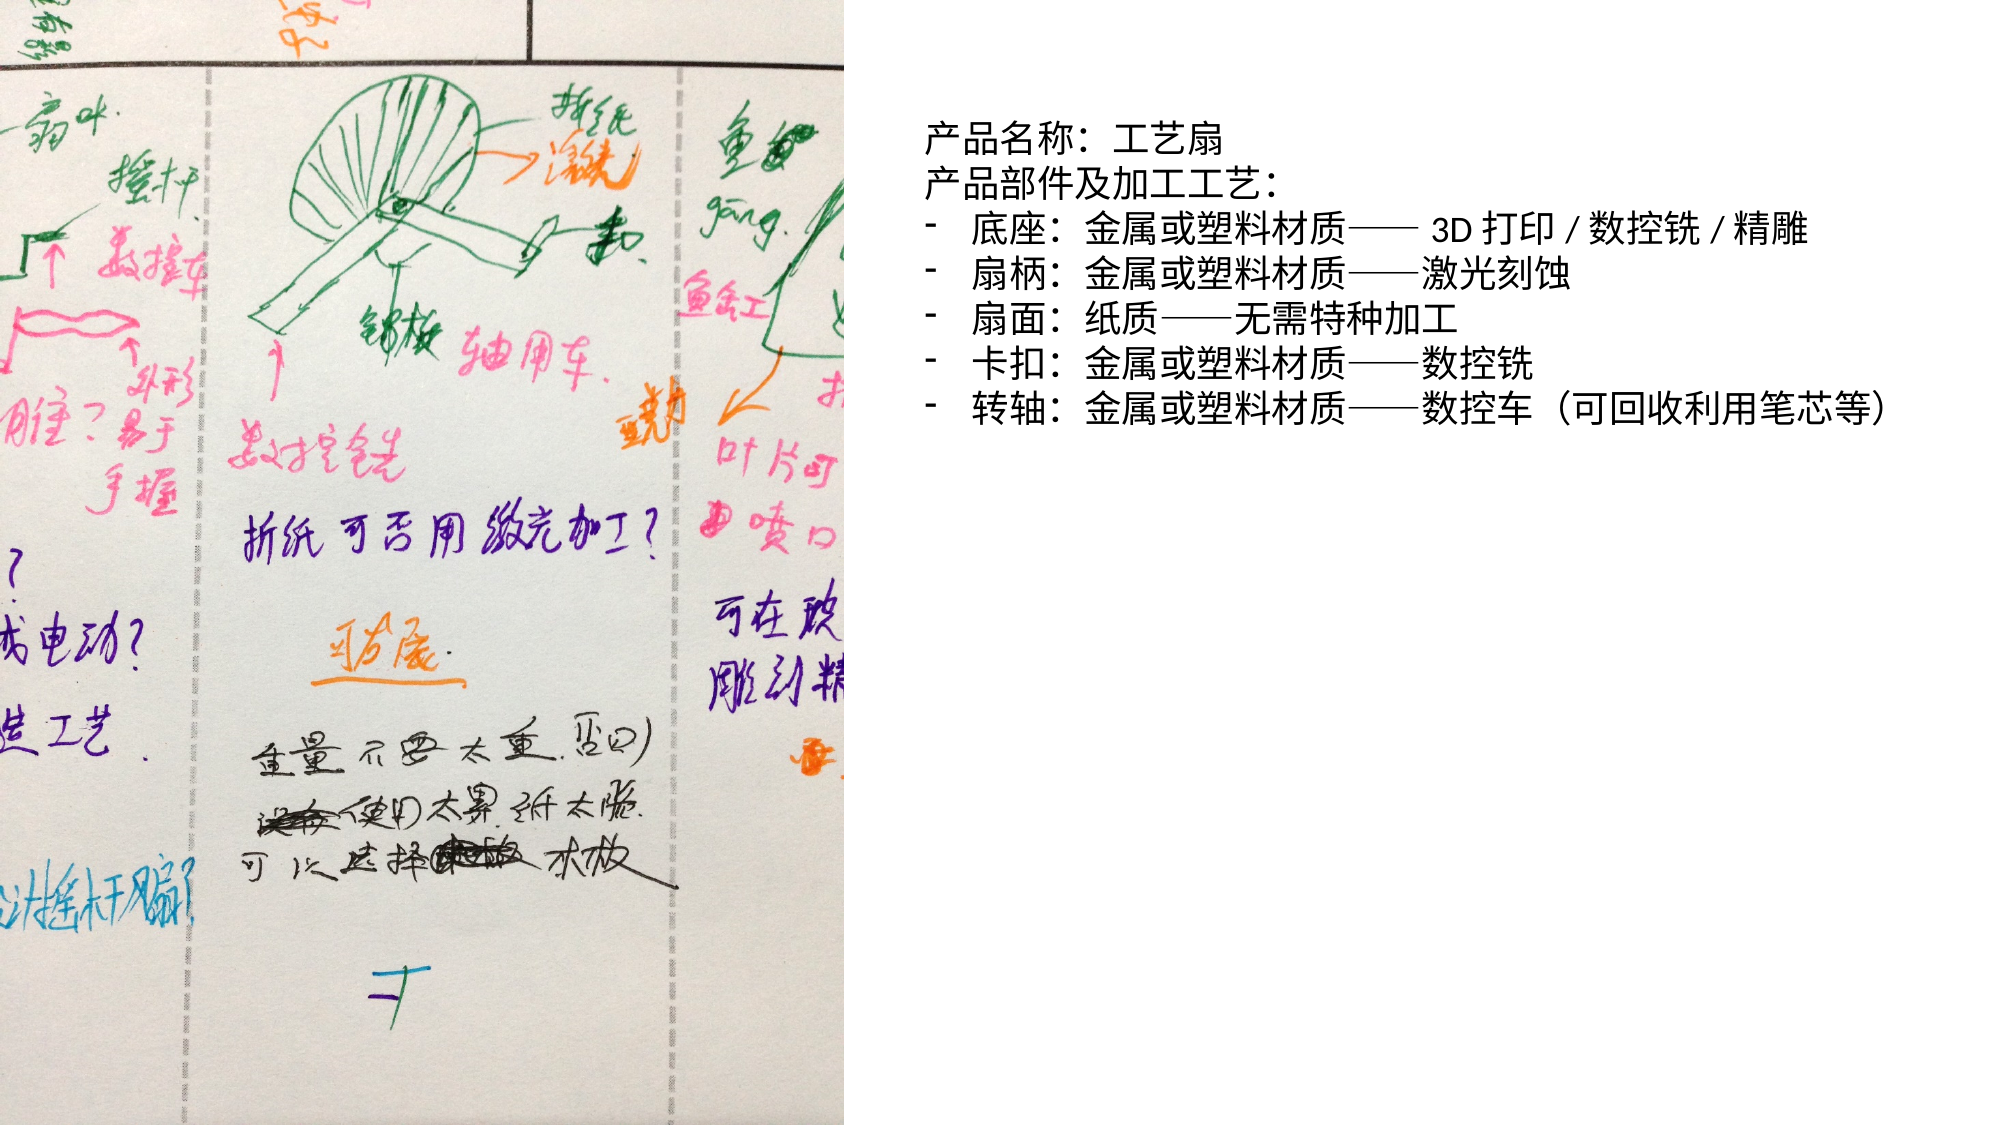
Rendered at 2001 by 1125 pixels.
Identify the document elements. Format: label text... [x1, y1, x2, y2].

picture [0, 0, 844, 1125]
text_box 产品名称：工艺扇 产品部件及加工工艺： 底座：金属或塑料材质——3D打印/数控铣/精雕 扇柄：金属或塑料材质——激光刻蚀 扇面：纸质——无需特种加工 卡扣：金属或塑料材质——数控铣 转轴：金属或塑料材质——数控车（可回收利用笔芯等） [909, 107, 1960, 438]
